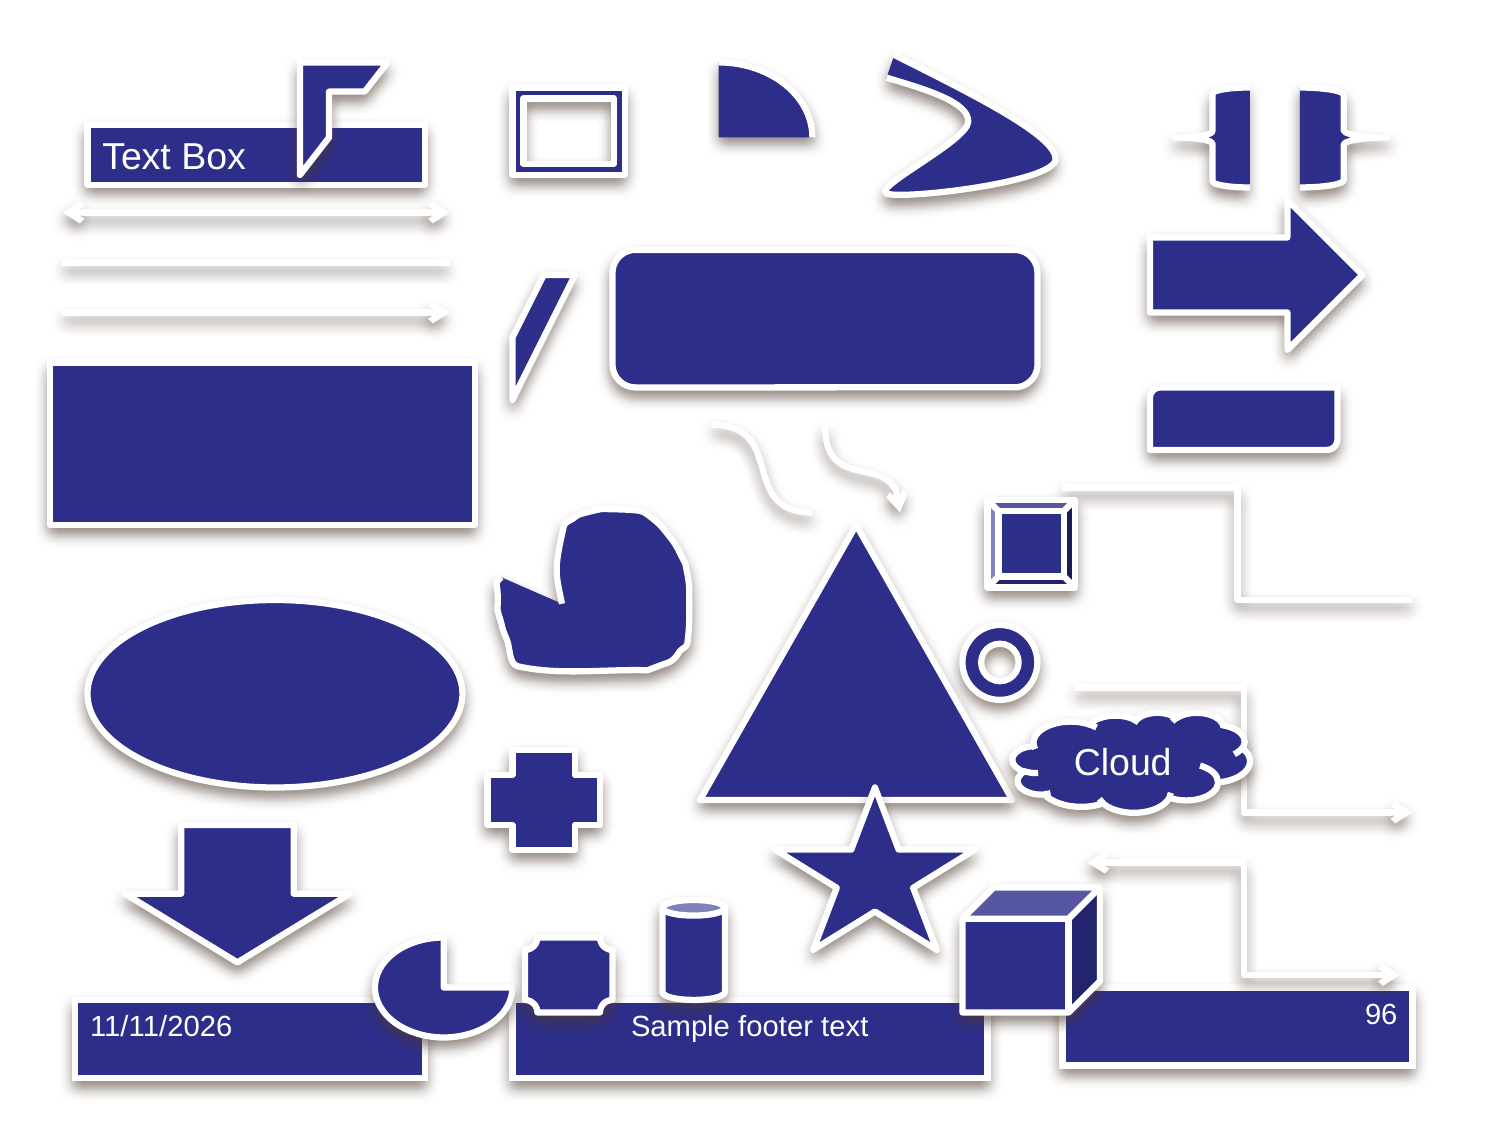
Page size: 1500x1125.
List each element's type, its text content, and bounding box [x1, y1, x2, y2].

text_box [818, 430, 907, 507]
text_box Cloud [1009, 718, 1065, 809]
text_box [84, 596, 466, 791]
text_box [1087, 862, 1401, 976]
text_box [296, 59, 391, 178]
text_box [1146, 384, 1341, 454]
footer Sample footer text [509, 997, 991, 1081]
text_box [493, 505, 693, 675]
text_box [1299, 84, 1391, 191]
text_box [1171, 84, 1250, 191]
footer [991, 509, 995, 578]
text_box [659, 896, 729, 1004]
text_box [1062, 487, 1413, 601]
text_box [521, 934, 616, 1016]
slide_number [72, 997, 428, 1081]
text_box [609, 246, 1041, 391]
text_box [882, 52, 1059, 198]
slide_number 96 [1059, 984, 1416, 1069]
text_box [959, 884, 1094, 1016]
title Smart Art 5 [668, 904, 719, 912]
text_box [718, 59, 816, 138]
text_box [771, 784, 978, 954]
text_box [47, 359, 478, 528]
text_box [697, 523, 1013, 804]
text_box [1146, 197, 1366, 353]
text_box Text Box [309, 122, 428, 188]
text_box [509, 271, 578, 404]
text_box [121, 821, 353, 966]
text_box [371, 934, 513, 1041]
text_box [509, 84, 628, 178]
text_box [984, 497, 1054, 591]
text_box [484, 747, 603, 853]
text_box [1074, 687, 1413, 813]
text_box [1078, 891, 1082, 903]
text_box Text Box [84, 122, 293, 188]
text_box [712, 424, 813, 513]
text_box [959, 621, 1041, 704]
